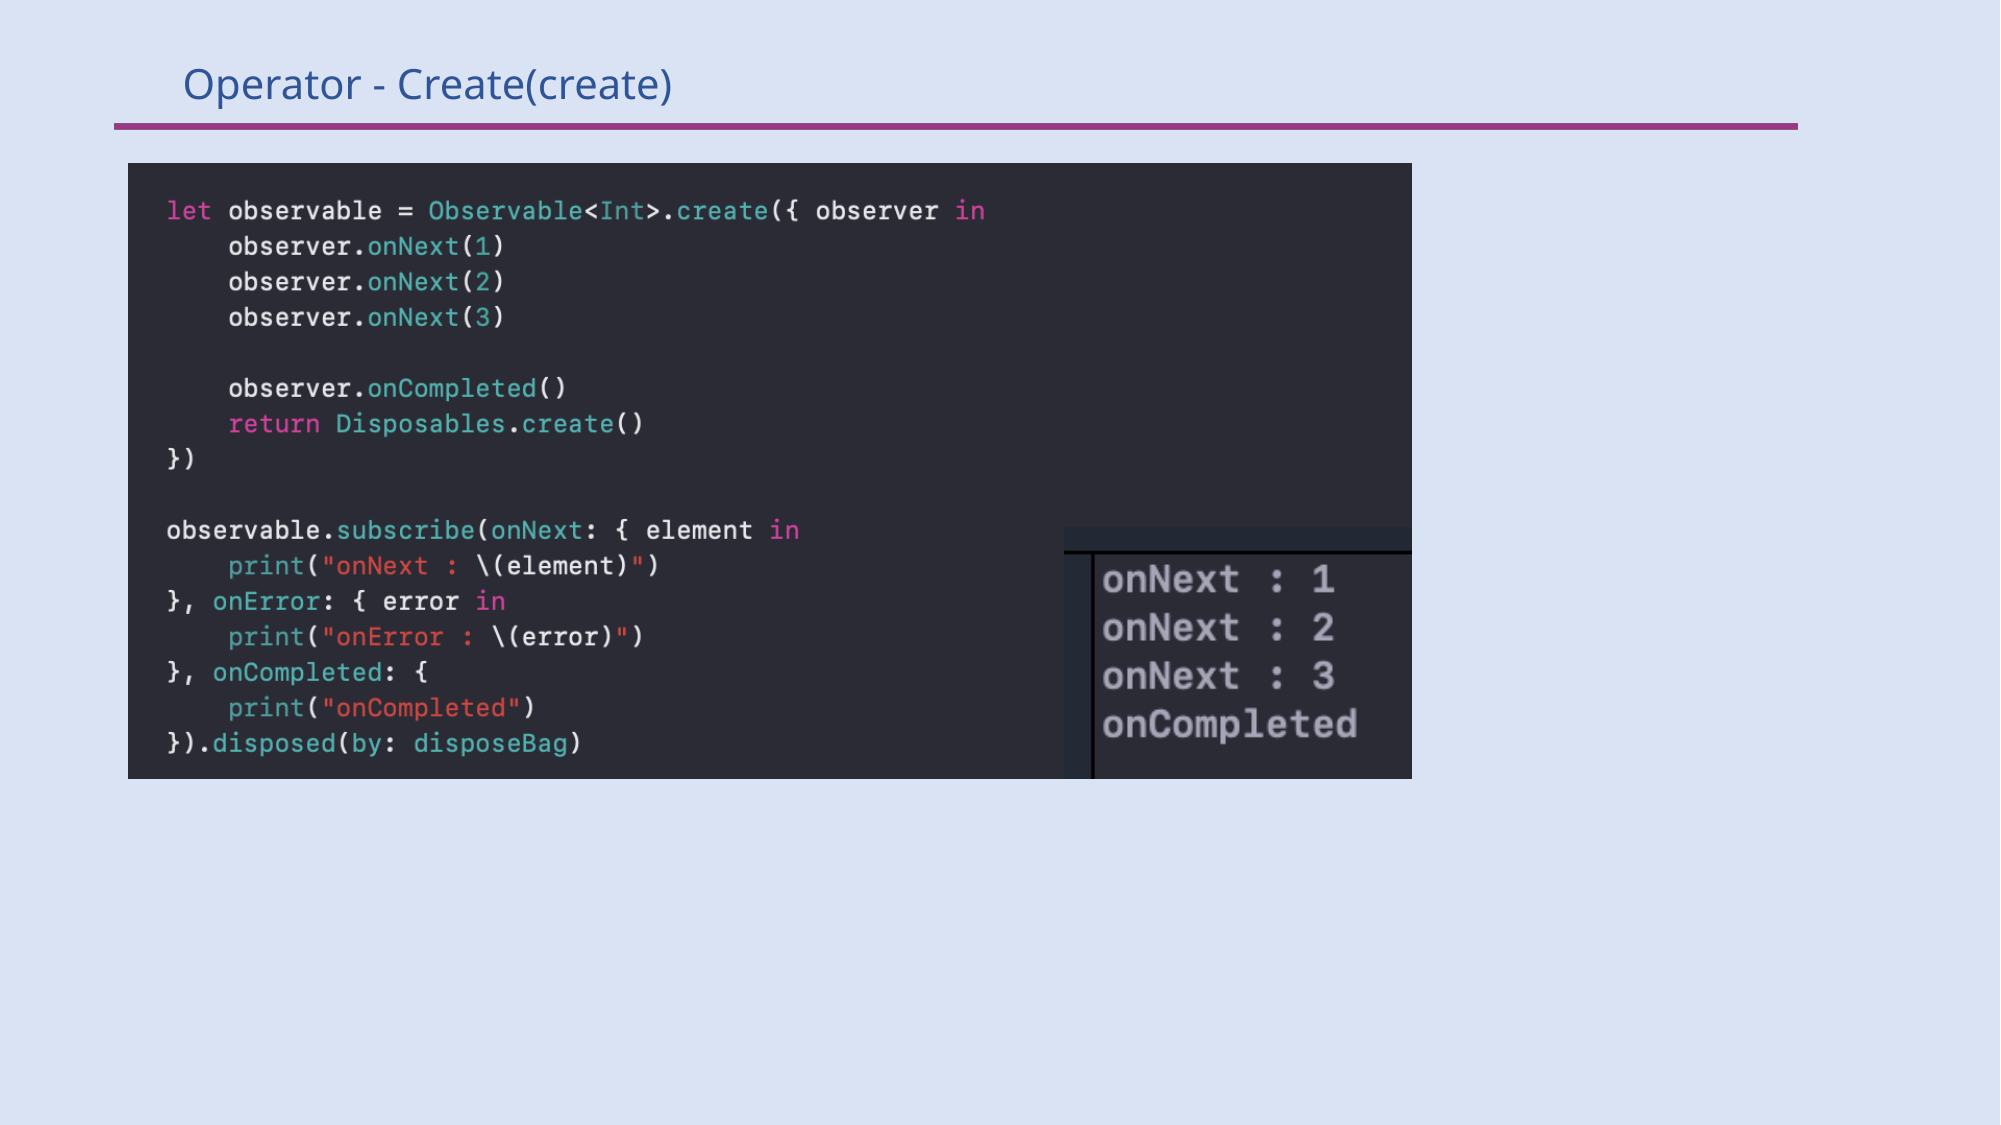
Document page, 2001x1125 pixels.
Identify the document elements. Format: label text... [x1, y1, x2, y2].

text_box Operator - Create(create) [167, 50, 688, 115]
picture [128, 163, 1412, 779]
picture [112, 121, 1800, 132]
